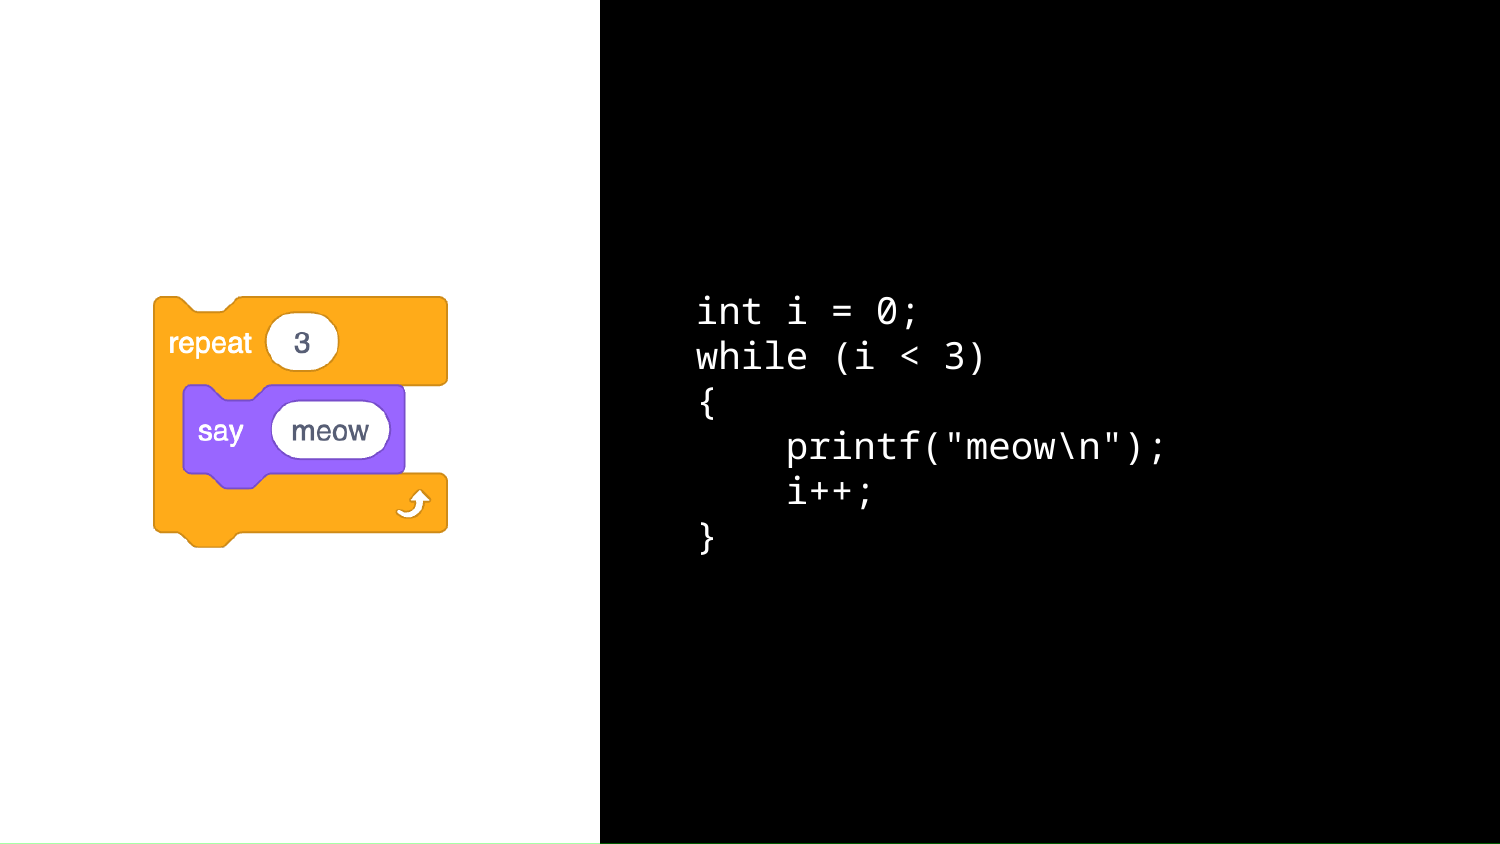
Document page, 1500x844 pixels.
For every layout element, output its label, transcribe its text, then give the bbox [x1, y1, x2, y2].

text_box [0, 0, 600, 844]
text_box int i = 0; while (i < 3) { printf("meow\n"); i++; } [680, 277, 1420, 567]
text_box [600, 0, 1500, 844]
picture [149, 295, 451, 549]
